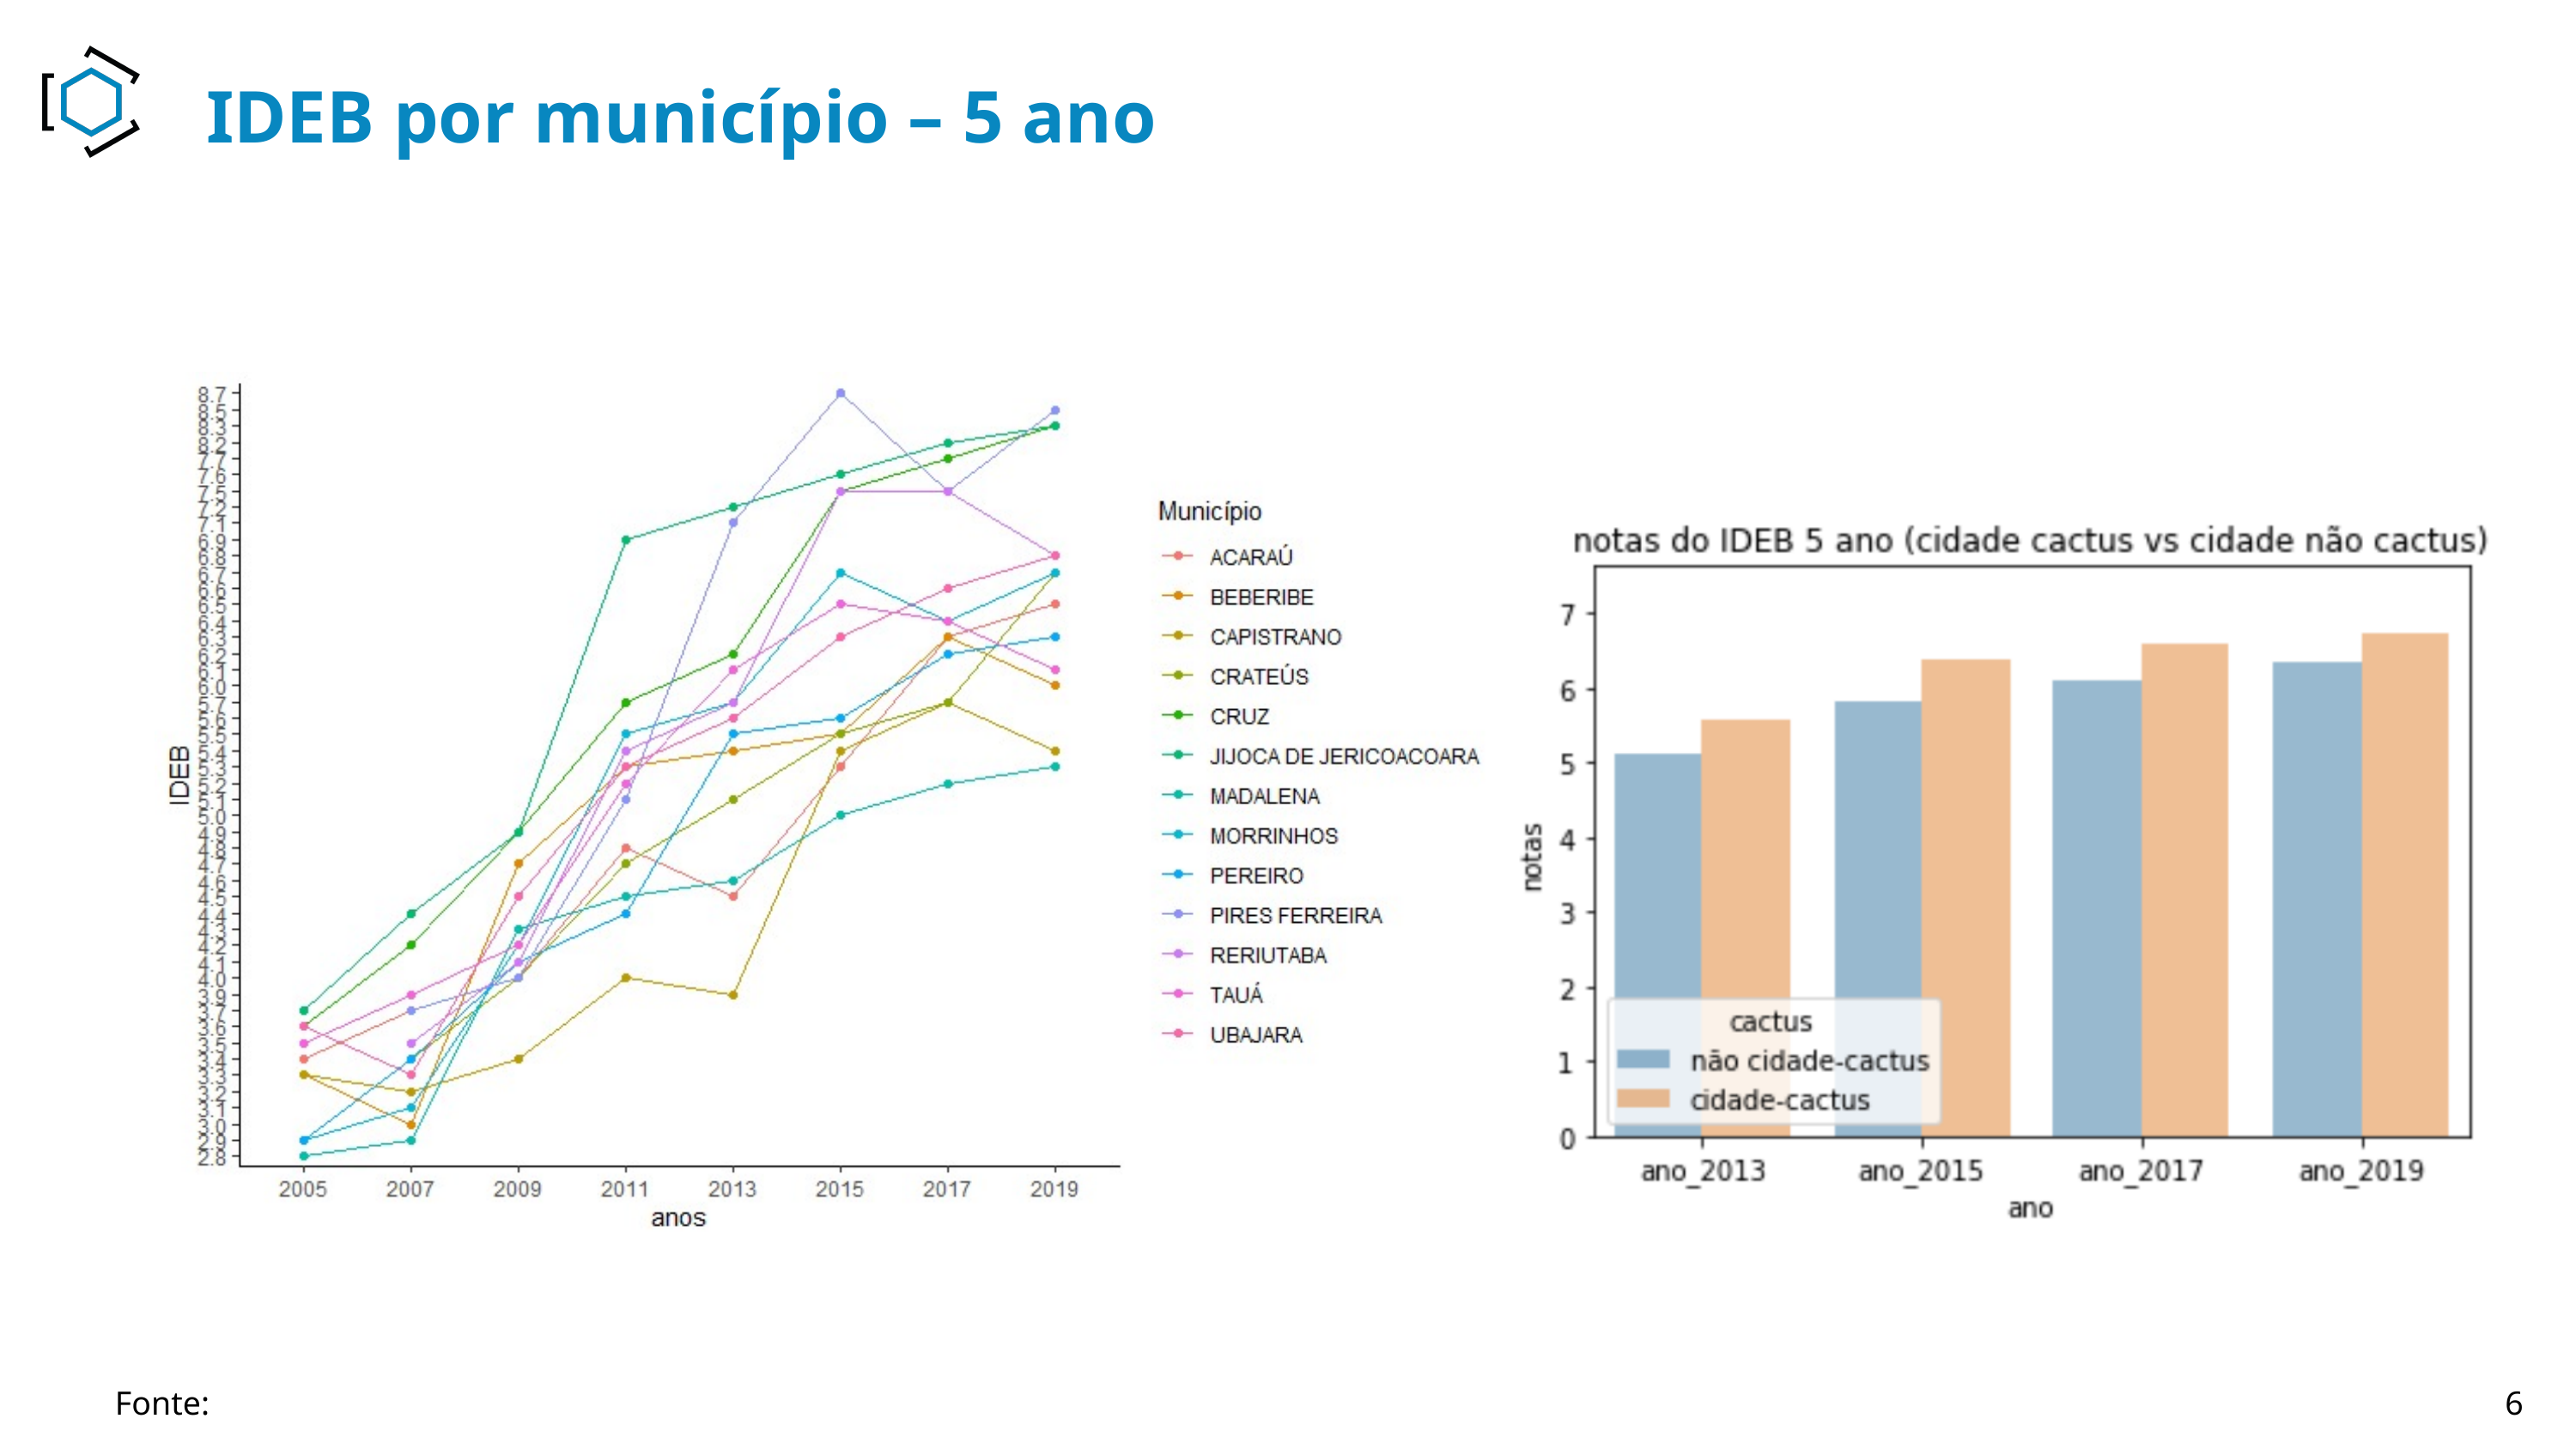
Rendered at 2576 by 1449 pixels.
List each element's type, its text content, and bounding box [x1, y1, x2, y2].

picture [42, 45, 140, 158]
title IDEB por município – 5 ano [183, 45, 1461, 194]
text_box Fonte: [102, 1337, 1495, 1449]
picture [155, 372, 2513, 1244]
text_box 6 [2452, 1337, 2576, 1449]
